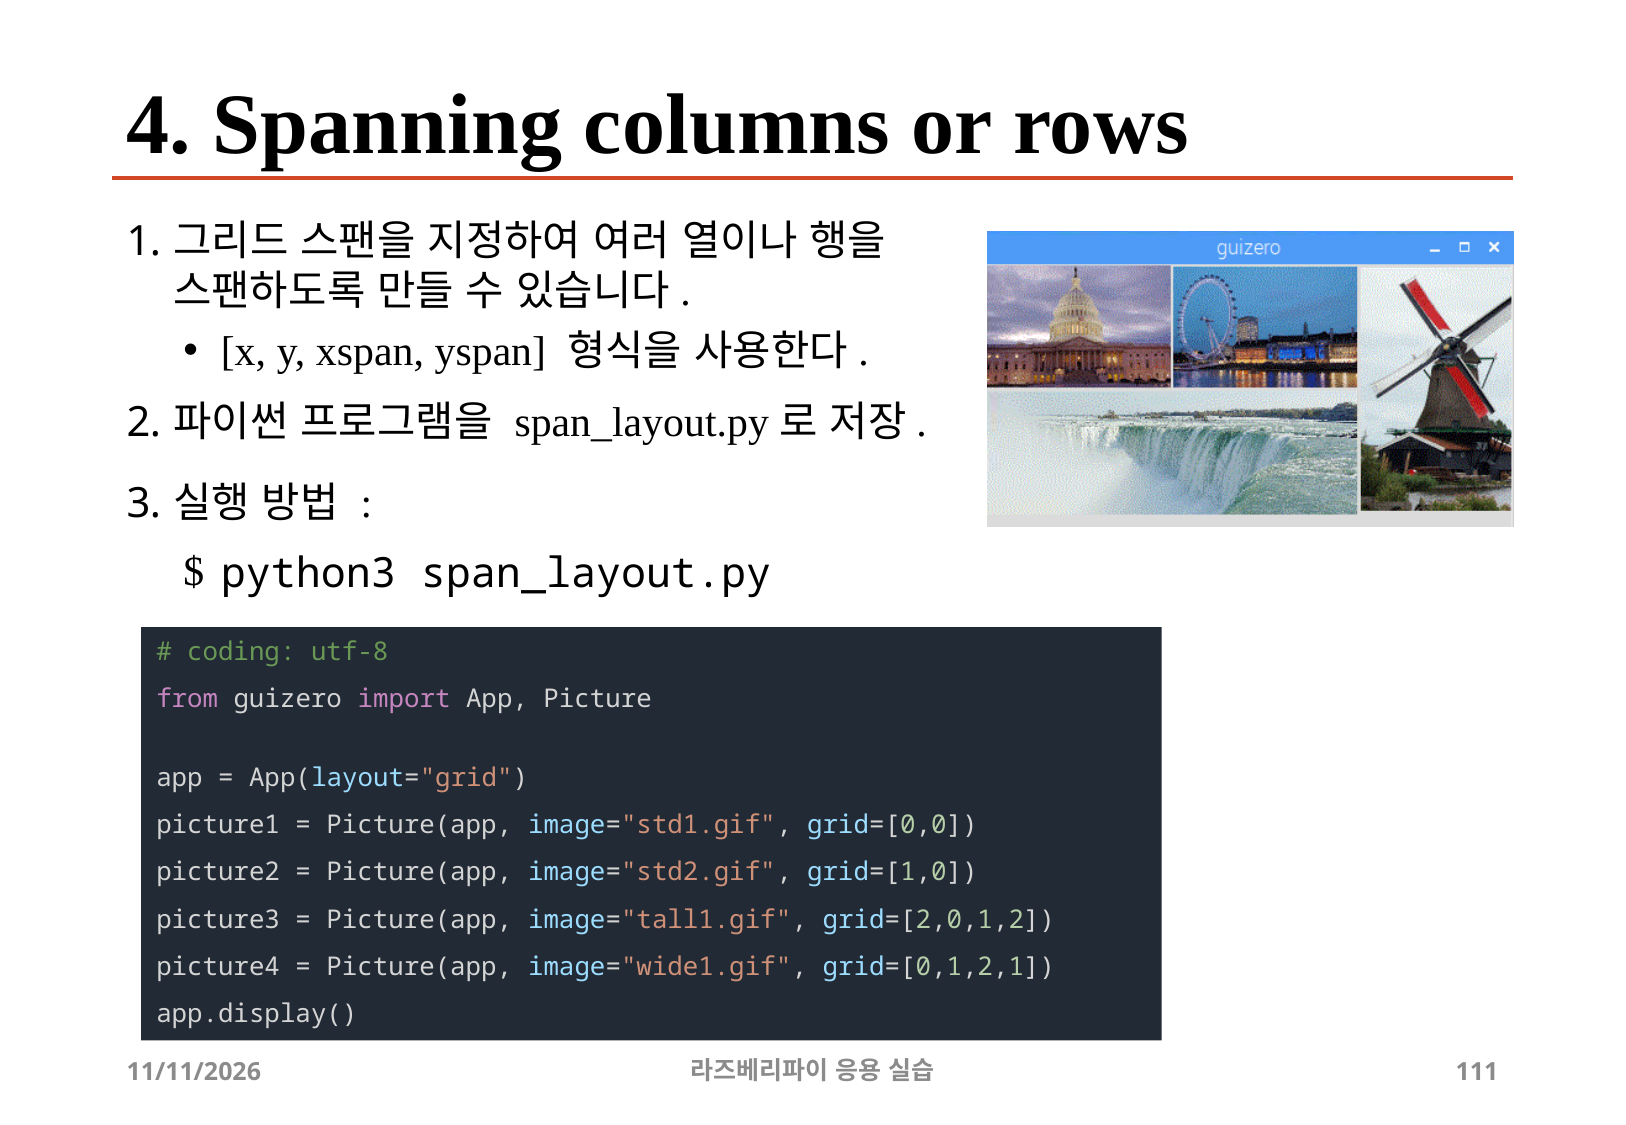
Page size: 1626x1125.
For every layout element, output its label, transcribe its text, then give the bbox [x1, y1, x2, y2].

slide_number 111 [1147, 1042, 1514, 1103]
title 4. Spanning columns or rows [111, 59, 1514, 179]
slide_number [111, 1042, 478, 1103]
list 그리드 스팬을 지정하여 여러 열이나 행을 스팬하도록 만들 수 있습니다. [x, y, xspan, yspan] 형식을 사용한다. 파이썬 프로그램을 span_layout.py로 저장. 실행 방법 : python3 span_layout.py [111, 205, 1076, 610]
text_box # coding: utf-8 from guizero import App, Picture app = App(layout="grid") picture1 = Picture(app, image="std1.gif", grid=[0,0]) picture2 = Picture(app, image="std2.gif", grid=[1,0]) picture3 = Picture(app, image="tall1.gif", grid=[2,0,1,2]) picture4 = Picture(app, image="wide1.gif", grid=[0,1,2,1]) app.display() [141, 627, 1162, 1041]
picture [987, 231, 1514, 527]
footer 라즈베리파이 응용 실습 [538, 1042, 1087, 1103]
